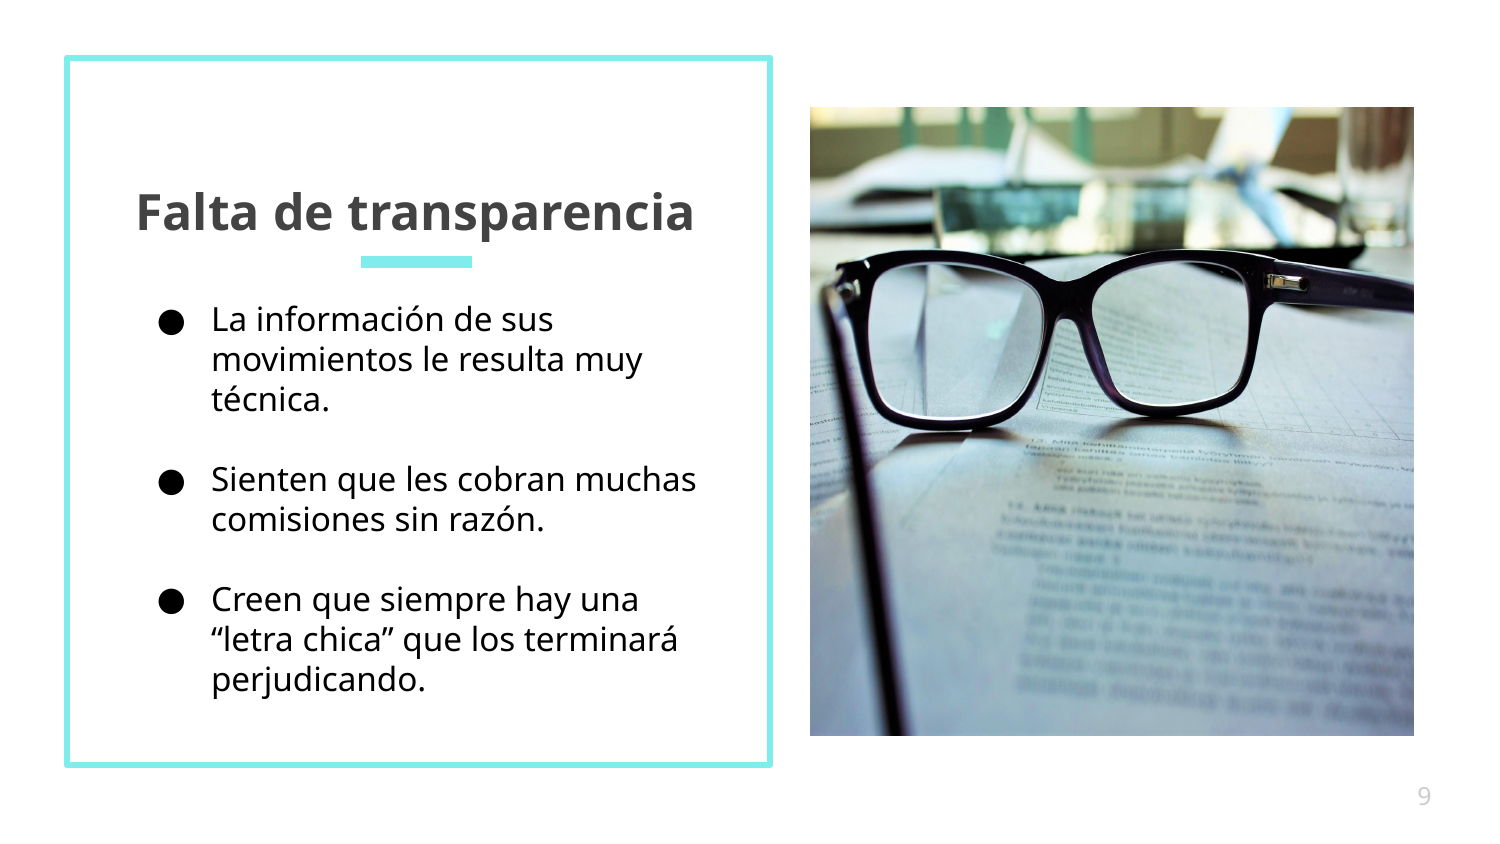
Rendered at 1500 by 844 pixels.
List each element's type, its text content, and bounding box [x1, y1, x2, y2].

subtitle La información de sus movimientos le resulta muy técnica. Sienten que les cobran muchas comisiones sin razón. Creen que siempre hay una “letra chica” que los terminará perjudicando. [121, 283, 724, 737]
slide_number ‹#› [1402, 764, 1493, 830]
picture [810, 107, 1414, 736]
title Falta de transparencia [76, 160, 755, 256]
